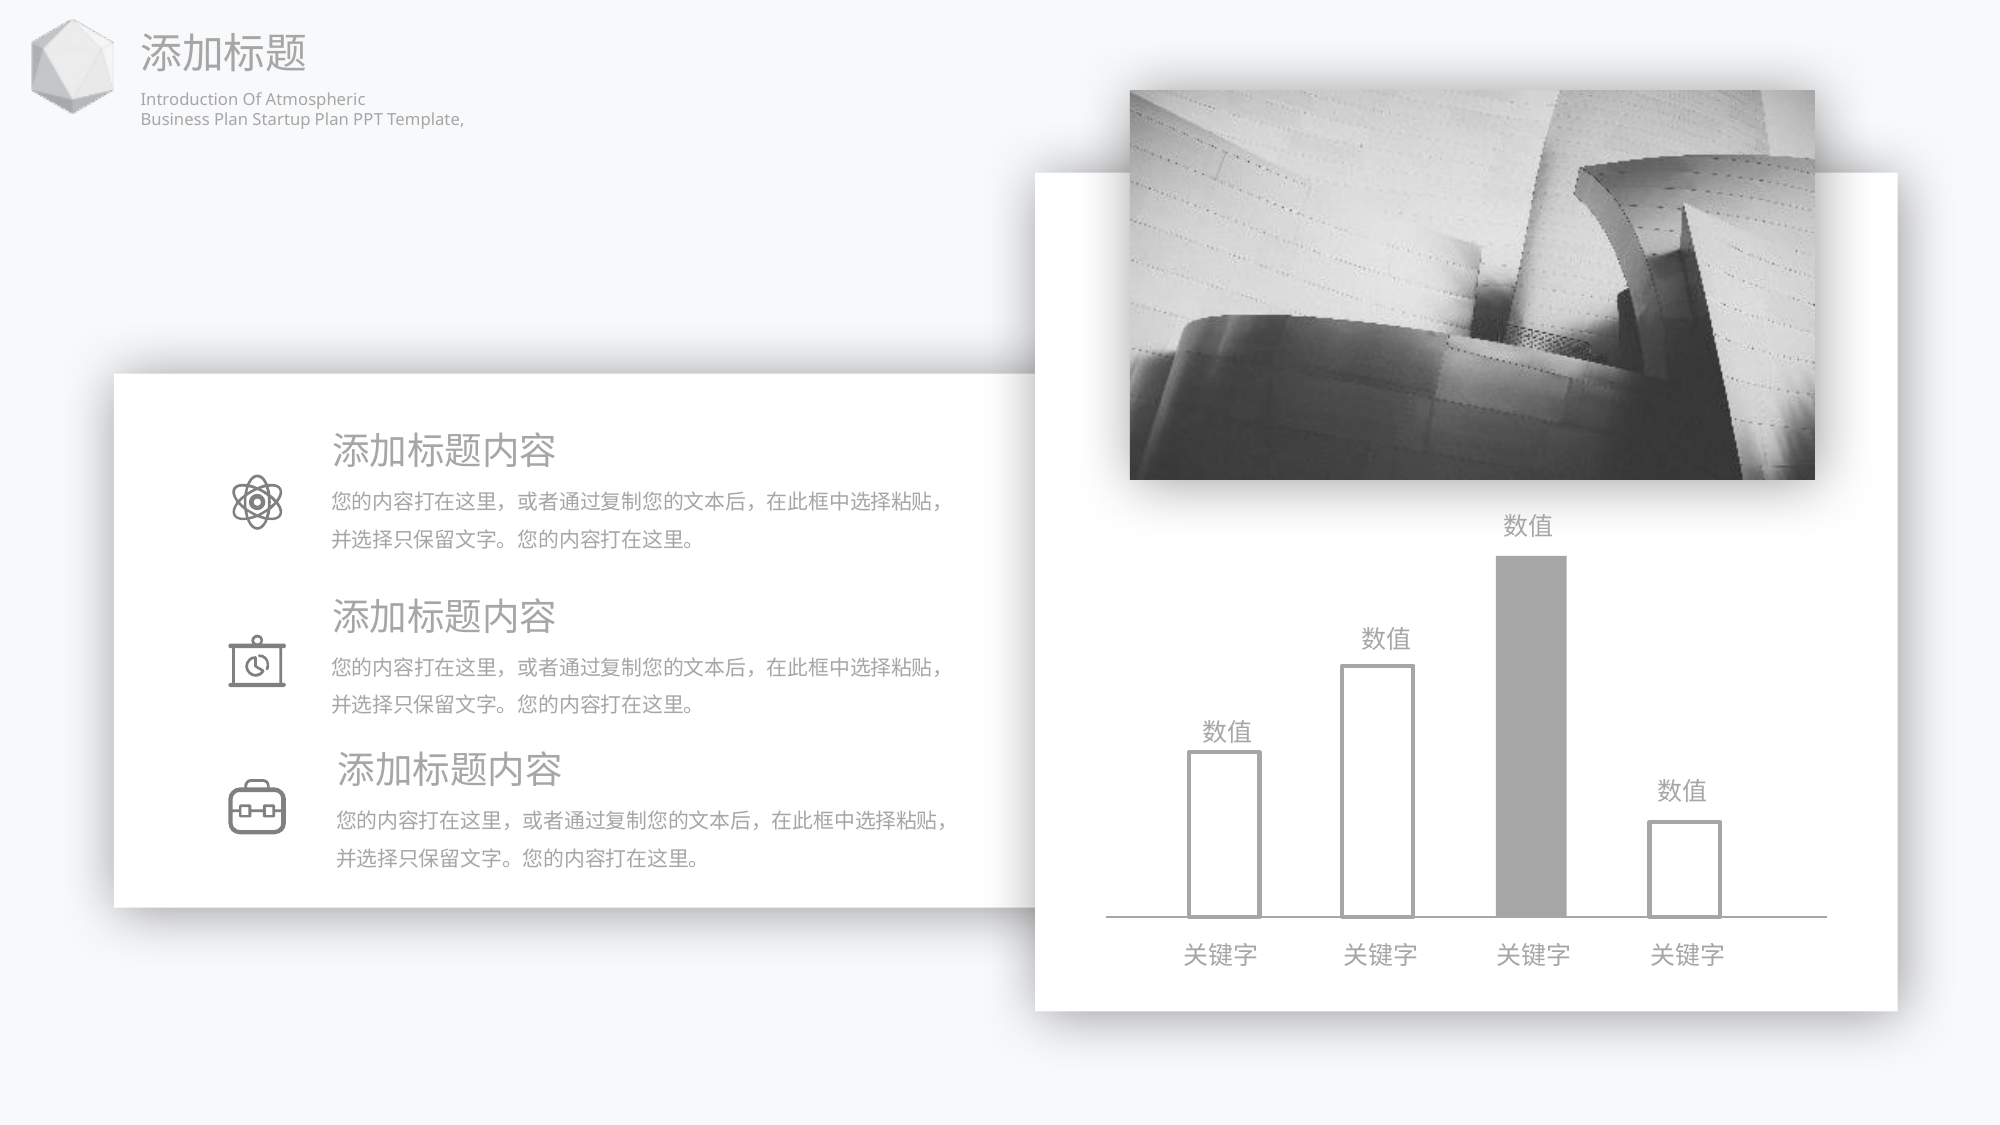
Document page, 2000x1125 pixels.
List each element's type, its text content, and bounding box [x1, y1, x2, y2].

text_box 关键字 [1472, 931, 1597, 986]
text_box [1033, 171, 1900, 1013]
text_box [1647, 823, 1722, 916]
text_box [1340, 671, 1415, 916]
text_box 您的内容打在这里，或者通过复制您的文本后，在此框中选择粘贴，并选择只保留文字。您的内容打在这里。 [316, 469, 972, 559]
text_box 数值 [1620, 768, 1744, 823]
text_box 添加标题内容 [317, 397, 573, 480]
text_box 数值 [1165, 709, 1290, 764]
text_box 关键字 [1318, 931, 1443, 986]
text_box 添加标题内容 [317, 562, 573, 645]
picture [30, 18, 115, 114]
text_box 关键字 [1159, 931, 1284, 986]
text_box [1187, 764, 1262, 916]
text_box [228, 779, 286, 835]
text_box 添加标题内容 [322, 716, 578, 799]
text_box [112, 371, 998, 910]
text_box [232, 474, 283, 530]
text_box [1128, 88, 1817, 482]
text_box 数值 [1466, 503, 1591, 558]
text_box 关键字 [1625, 931, 1750, 986]
text_box [228, 634, 286, 688]
text_box 数值 [1324, 616, 1449, 671]
text_box 添加标题 [125, 19, 422, 78]
text_box 您的内容打在这里，或者通过复制您的文本后，在此框中选择粘贴，并选择只保留文字。您的内容打在这里。 [316, 634, 972, 725]
text_box 您的内容打在这里，或者通过复制您的文本后，在此框中选择粘贴，并选择只保留文字。您的内容打在这里。 [321, 788, 977, 878]
text_box Introduction Of Atmospheric Business Plan Startup Plan PPT Template, [125, 78, 563, 140]
text_box [1494, 558, 1569, 916]
